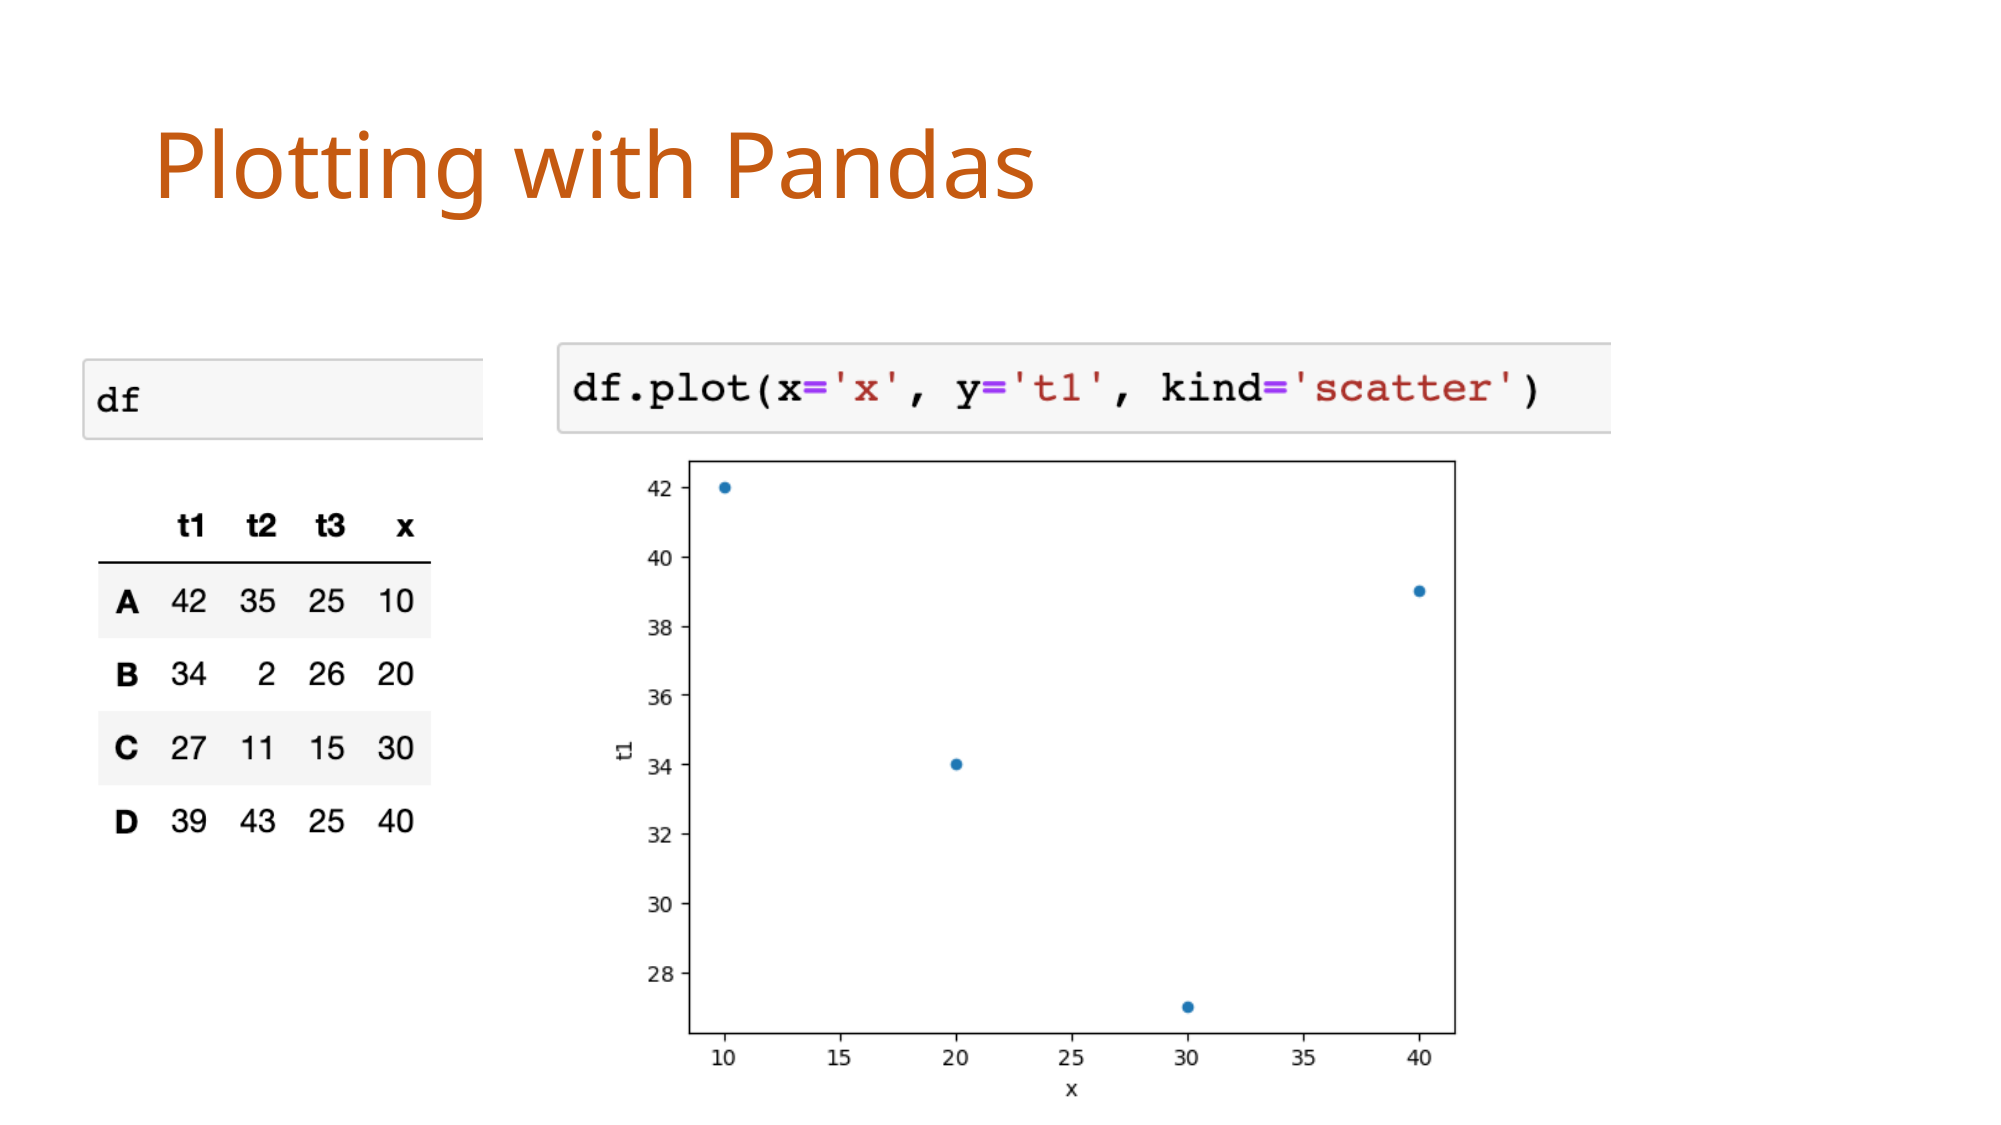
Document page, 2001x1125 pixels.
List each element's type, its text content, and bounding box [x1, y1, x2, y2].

picture [70, 340, 483, 867]
title Plotting with Pandas [137, 59, 1863, 278]
picture [546, 323, 1611, 1115]
